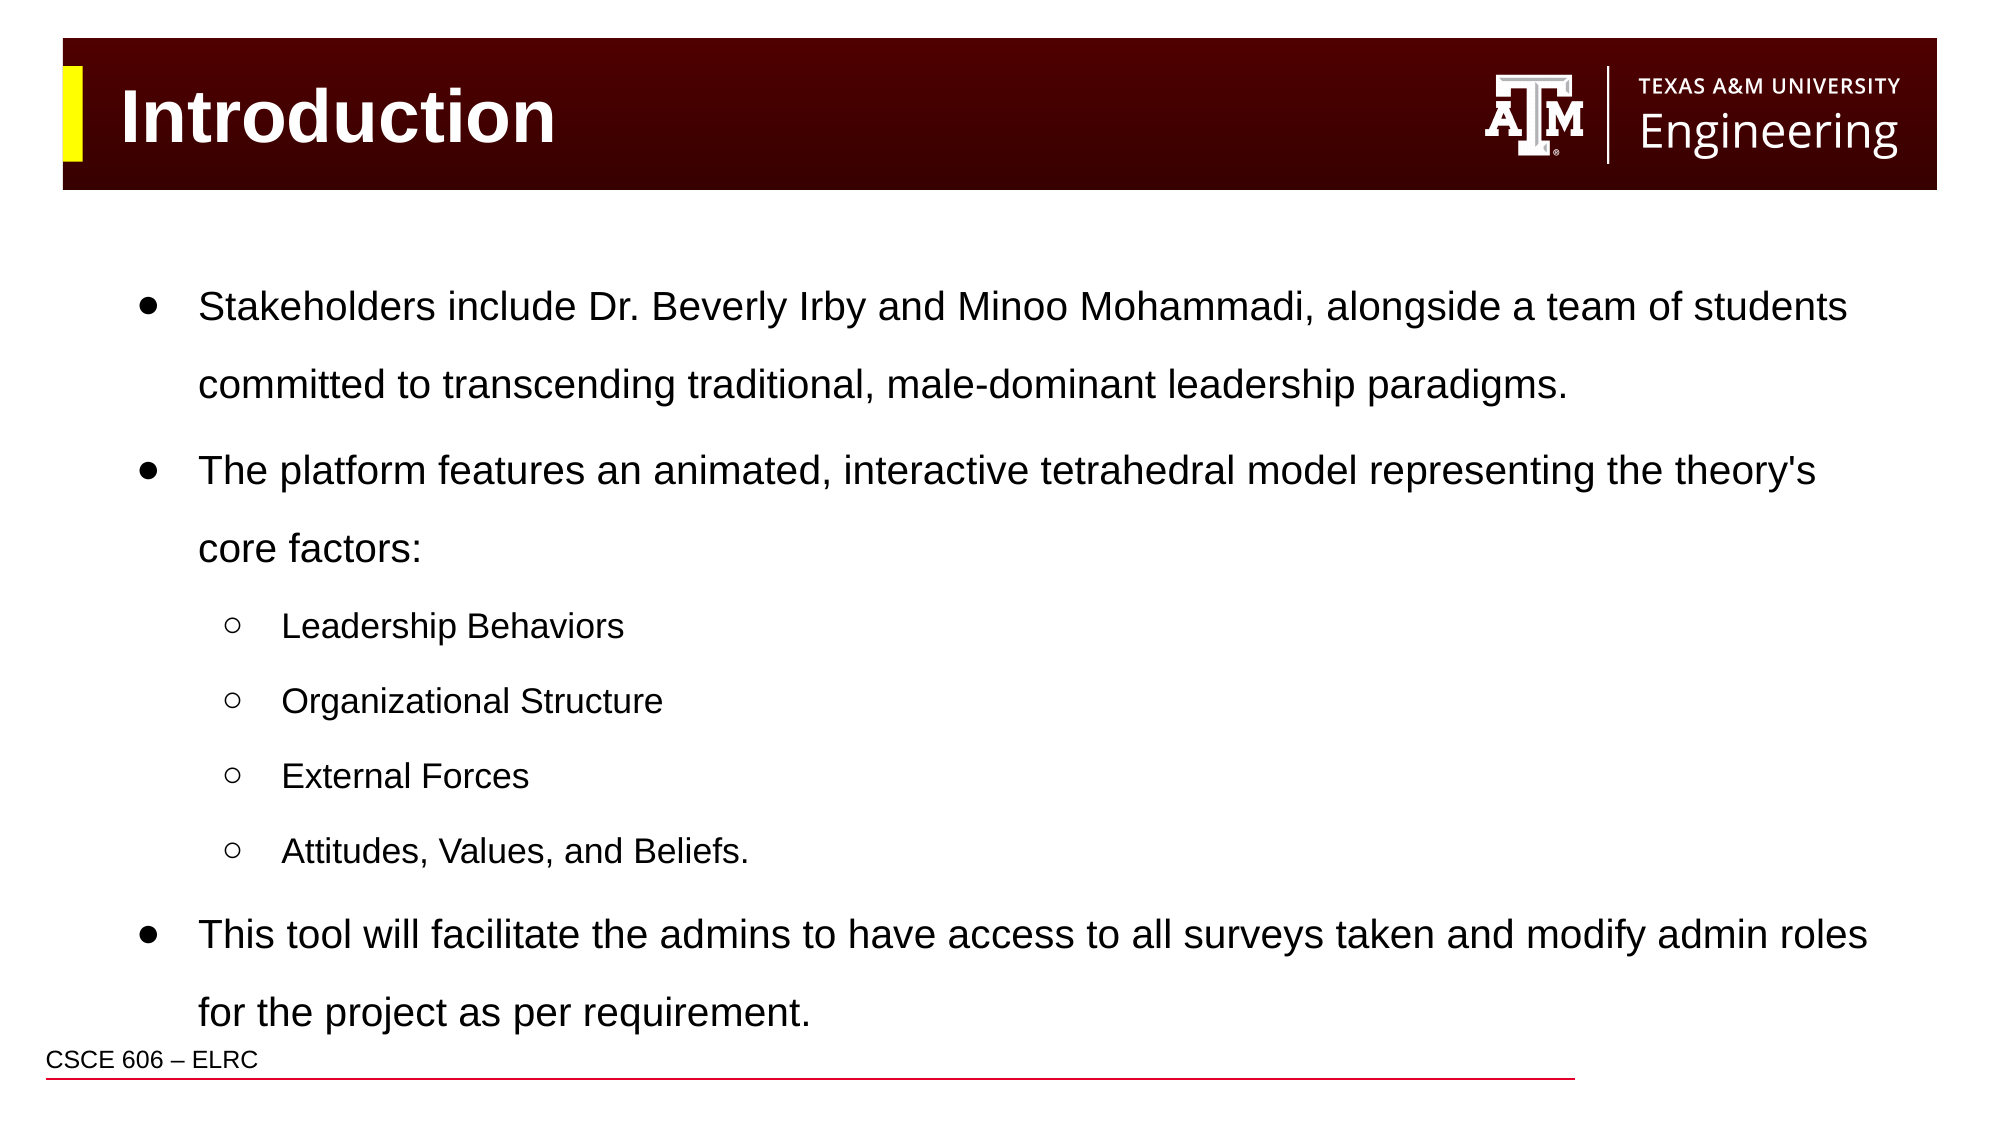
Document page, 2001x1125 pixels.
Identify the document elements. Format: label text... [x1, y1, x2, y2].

list Stakeholders include Dr. Beverly Irby and Minoo Mohammadi, alongside a team of students committed to transcending traditional, male-dominant leadership paradigms. The platform features an animated, interactive tetrahedral model representing the theory's core factors: Leadership Behaviors Organizational Structure External Forces Attitudes, Values, and Beliefs. This tool will facilitate the admins to have access to all surveys taken and modify admin roles for the project as per requirement. [99, 242, 1920, 1044]
picture [1485, 66, 1900, 164]
title Introduction [105, 37, 1367, 189]
